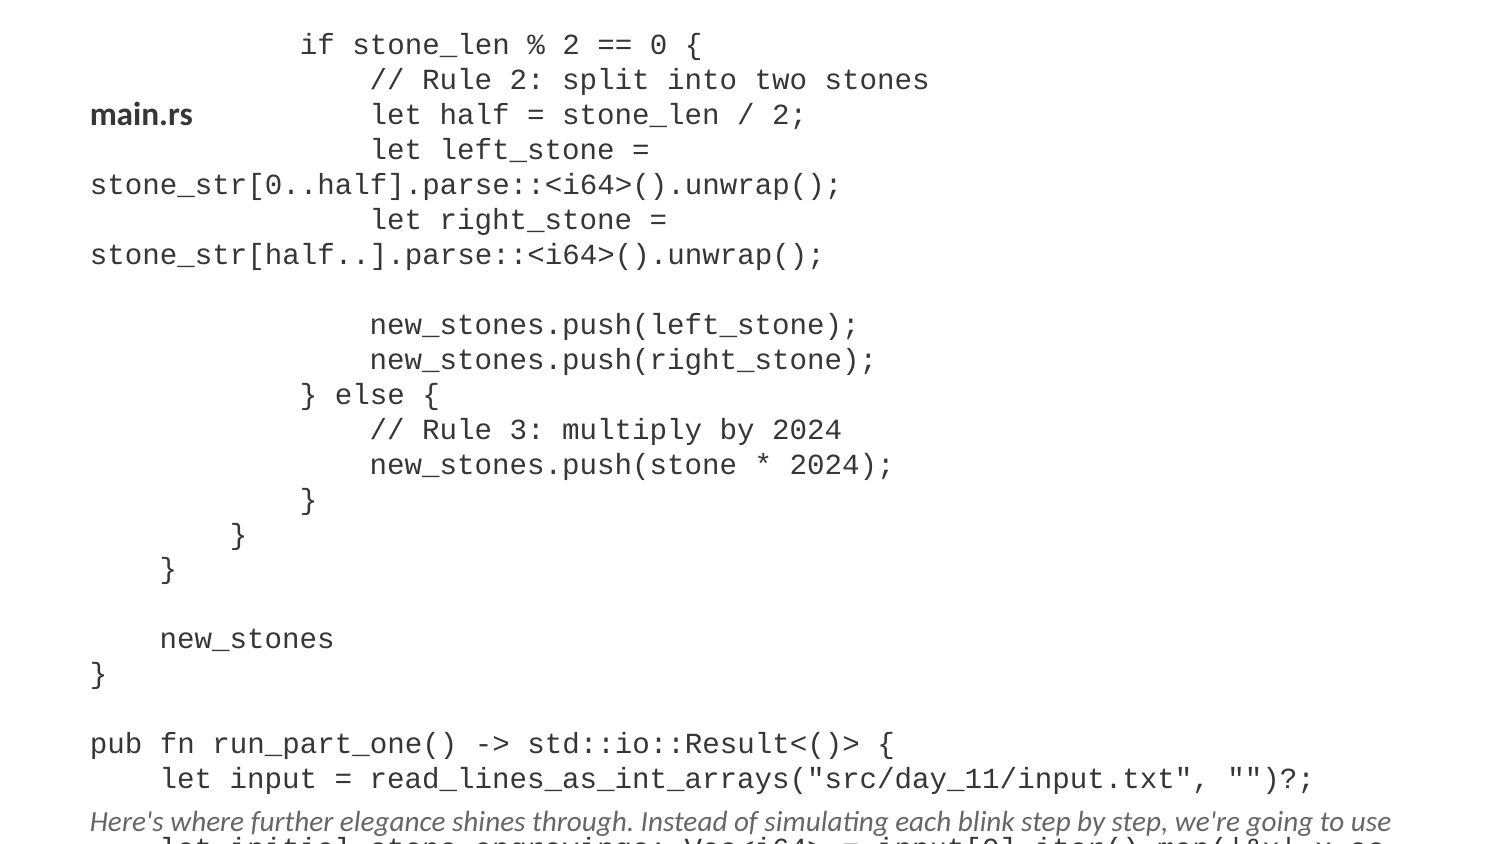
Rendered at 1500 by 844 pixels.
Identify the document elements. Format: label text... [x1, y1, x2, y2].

text_box main.rs [74, 74, 1425, 150]
text_box use std::collections::HashMap; use std::fs::File; use std::io::{self, BufRead, BufReader}; use std::path::Path; type MemoKey = (i64, usize); // (stone_value, blinks_remaining) type MemoMap = HashMap<MemoKey, usize>; fn read_lines_as_int_arrays<P>(filename: P, sep: &str) -> io::Result<Vec<Vec<i32>>> where P: AsRef<Path>, { let file = File::open(filename)?; let reader = BufReader::new(file); let lines: Vec<Result<String, io::Error>> = reader.lines().collect(); let mut int_arrays: Vec<Vec<i32>> = Vec::new(); // split each line by the passed in sep and parse each element as an integer for line in lines { let line: String = line?; let int_array: Vec<i32> = line.split(sep).map(|x| x.parse::<i32>().unwrap()).collect(); int_arrays.push(int_array); } Ok(int_arrays) } fn main() { run_part_one(); } // First, let's implement a naive solution for Part 1 fn execute_blink(stone_engravings: Vec<i64>) -> Vec<i64> { let mut new_stones = Vec::new(); for stone in stone_engravings { if stone == 0 { // Rule 1: stone = 0 -> replaced by stone marked 1 new_stones.push(1); } else { let stone_str = stone.to_string(); let stone_len = stone_str.len(); if stone_len % 2 == 0 { // Rule 2: split into two stones let half = stone_len / 2; let left_stone = stone_str[0..half].parse::<i64>().unwrap(); let right_stone = stone_str[half..].parse::<i64>().unwrap(); new_stones.push(left_stone); new_stones.push(right_stone); } else { // Rule 3: multiply by 2024 new_stones.push(stone * 2024); } } } new_stones } pub fn run_part_one() -> std::io::Result<()> { let input = read_lines_as_int_arrays("src/day_11/input.txt", "")?; let initial_stone_engravings: Vec<i64> = input[0].iter().map(|&x| x as i64).collect(); let mut stone_engravings = initial_stone_engravings.clone(); for _ in 0..25 { stone_engravings = execute_blink(stone_engravings); } // println!("Count of stones after 25 blinks: {}", stone_engravings.len()); run_part_two(); Ok(()) } fn count_stones_recursive(stone: i64, blinks: usize, memo: &mut MemoMap) -> usize { if blinks == 0 { return 1; } let key = (stone, blinks); if let Some(&count) = memo.get(&key) { return count; } let result = if stone == 0 { count_stones_recursive(1, blinks - 1, memo) } else { let digit_count = stone.to_string().len(); if digit_count % 2 == 0 { let stone_str = stone.to_string(); let half = digit_count / 2; let left = stone_str[..half].parse::<i64>().unwrap(); let right = stone_str[half..].parse::<i64>().unwrap(); count_stones_recursive(left, blinks - 1, memo) + count_stones_recursive(right, blinks - 1, memo) } else { count_stones_recursive(stone * 2024, blinks - 1, memo) } }; memo.insert(key, result); result } pub fn run_part_two() -> std::io::Result<()> { let input = read_lines_as_int_arrays("src/day_11/input.txt", "")?; let initial_stones: Vec<i64> = input[0].iter().map(|&x| x as i64).collect(); let blinks = 75; let mut memo = HashMap::new(); let total: usize = initial_stones.iter() [74, 179, 1425, 780]
text_box Here's where further elegance shines through. Instead of simulating each blink step by step, we're going to use our memoized recursive function to calculate the total stones efficiently. We can give our map function the desired number of blinks directly. [74, 794, 1425, 844]
